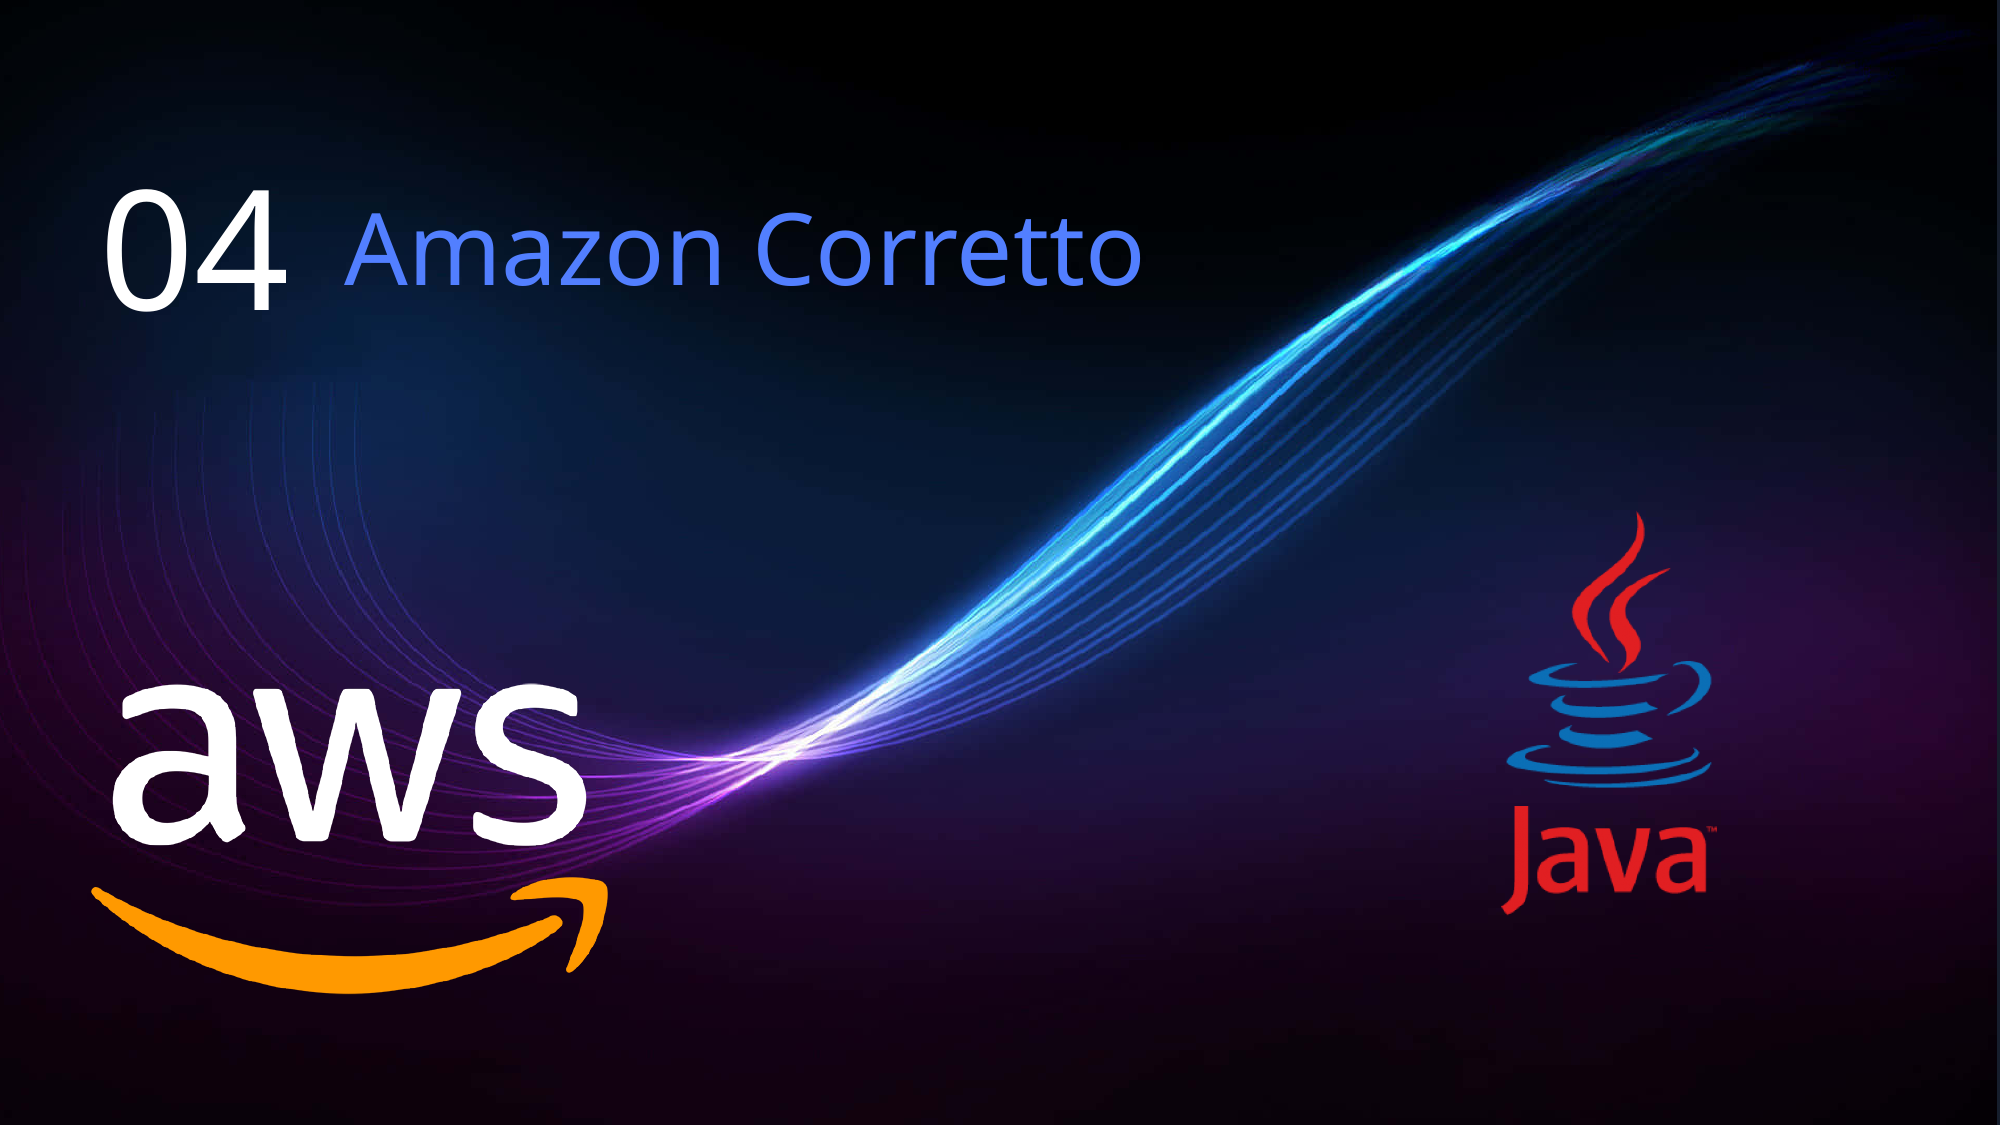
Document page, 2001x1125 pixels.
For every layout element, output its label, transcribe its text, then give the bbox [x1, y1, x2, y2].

picture [1371, 475, 1846, 950]
title Amazon Corretto [342, 150, 1340, 340]
text_box 04 [84, 136, 306, 352]
picture [88, 682, 610, 995]
text_box [0, 0, 1997, 1125]
